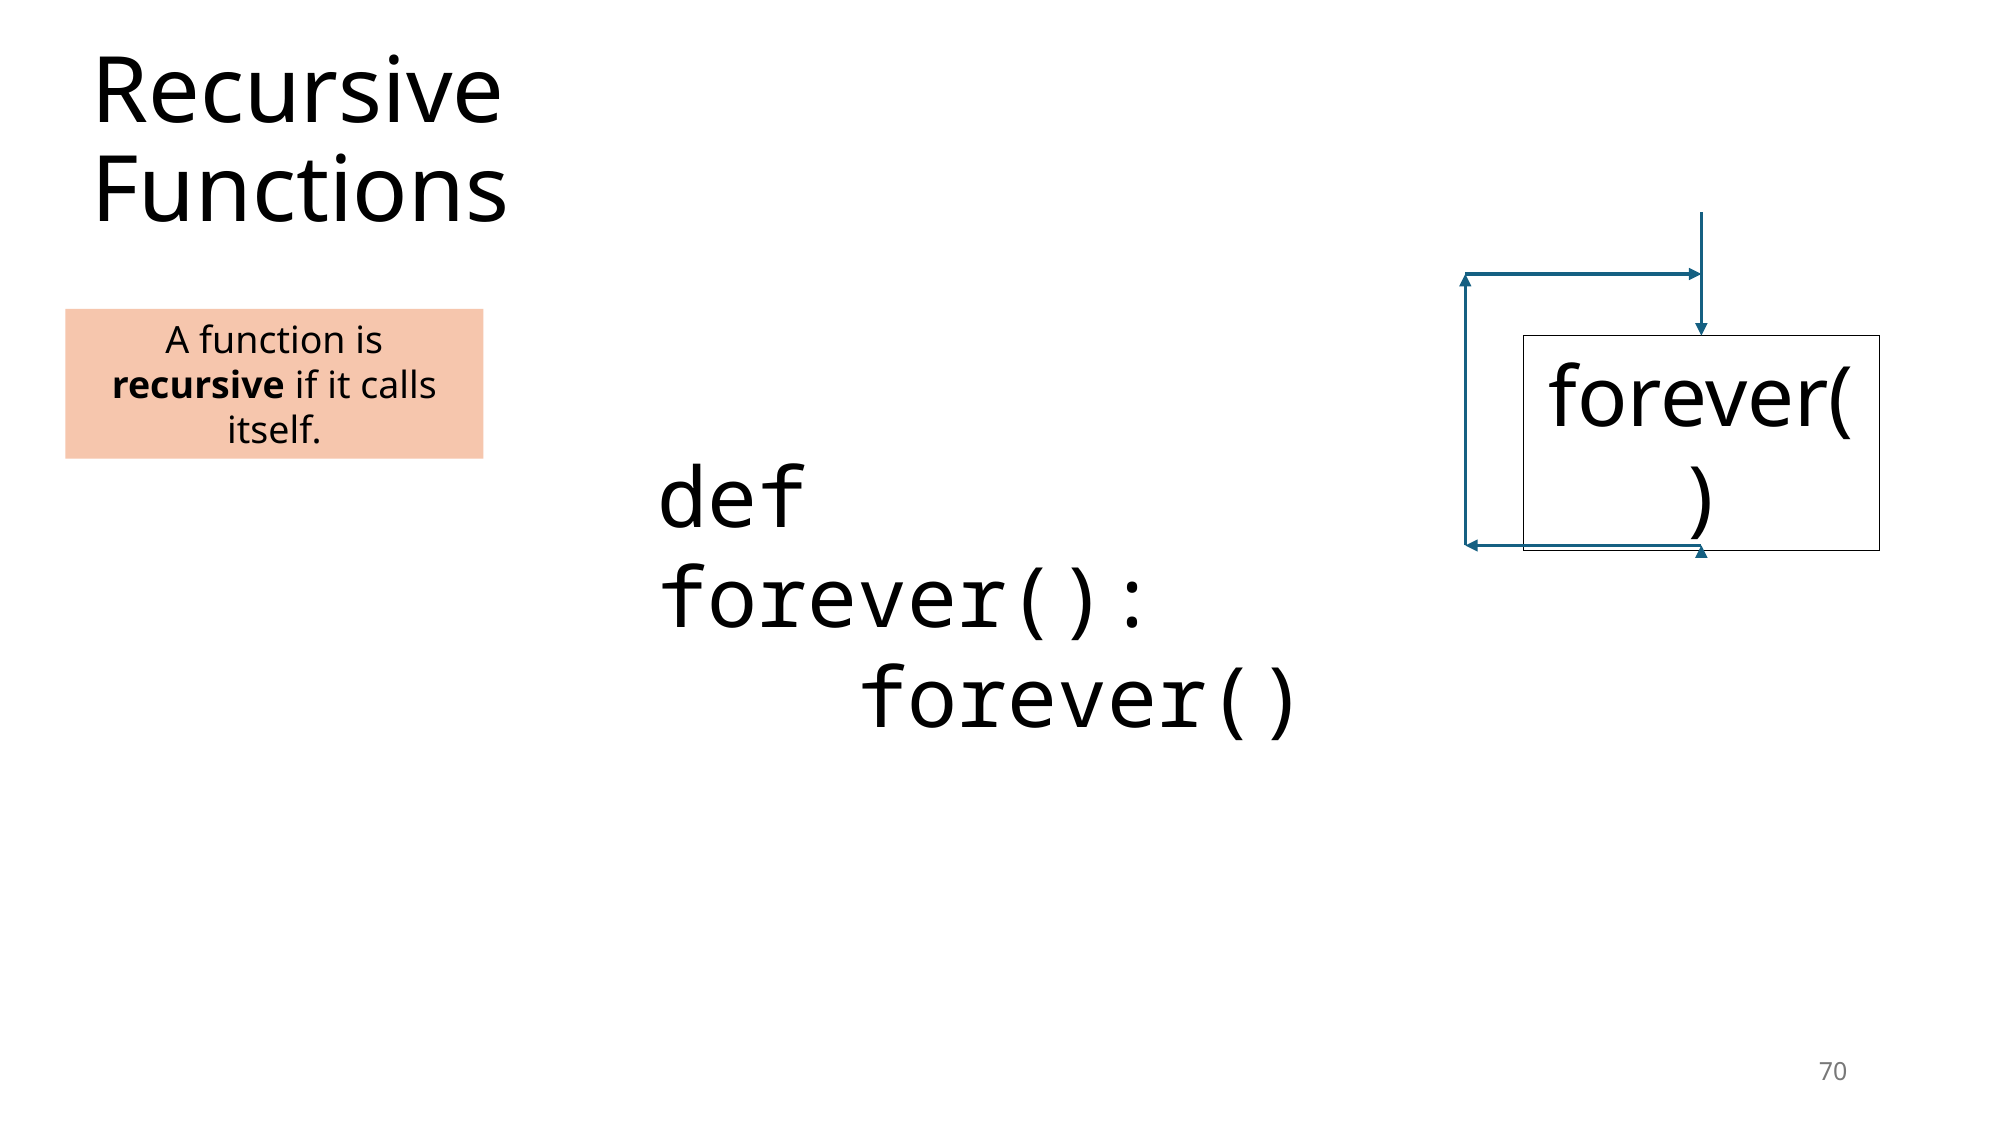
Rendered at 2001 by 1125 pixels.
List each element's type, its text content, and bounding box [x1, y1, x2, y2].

title Recursive Functions [76, 33, 644, 251]
text_box A function is recursive if it calls itself. [65, 308, 484, 459]
slide_number 70 [1412, 1042, 1863, 1103]
text_box def forever(): forever() [642, 436, 1352, 752]
text_box forever() [1523, 335, 1880, 551]
